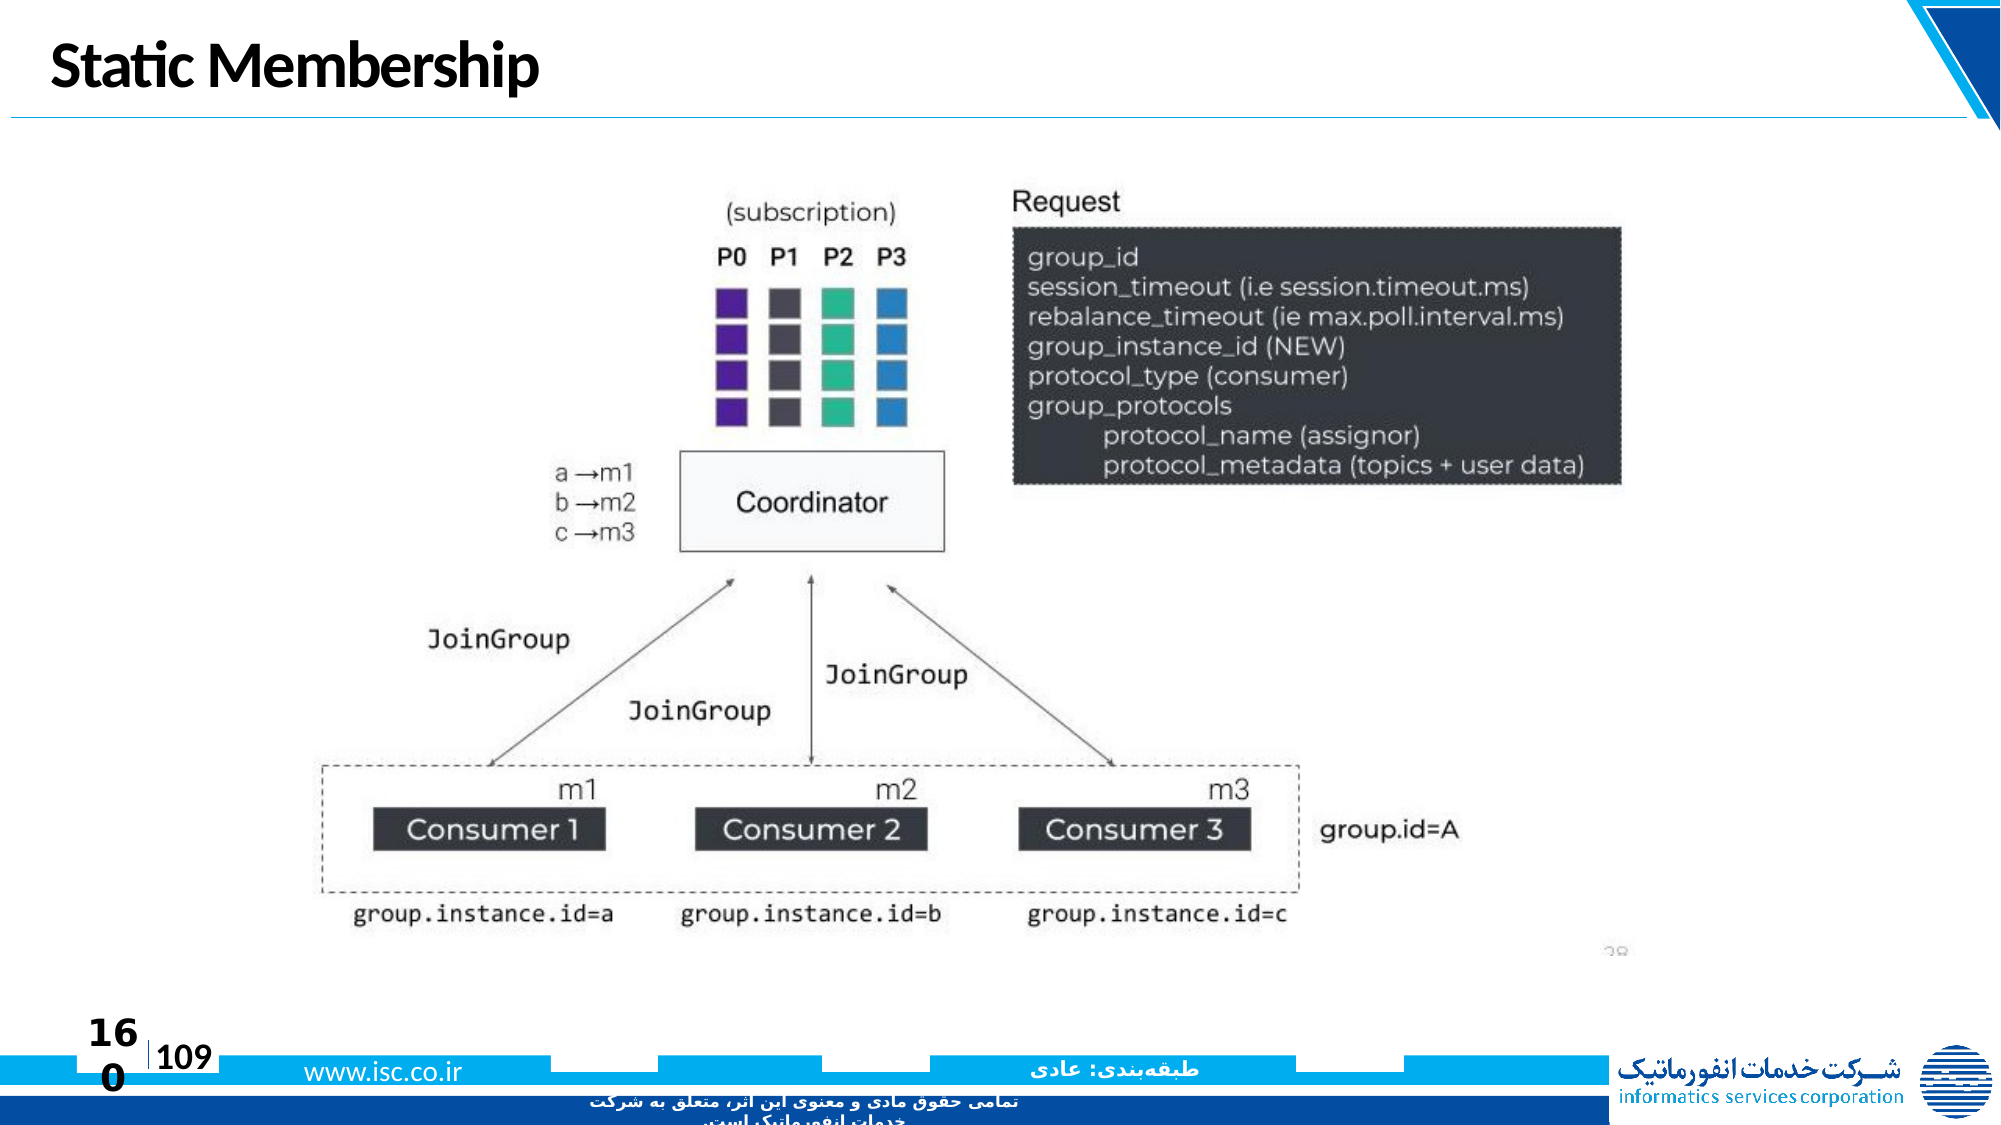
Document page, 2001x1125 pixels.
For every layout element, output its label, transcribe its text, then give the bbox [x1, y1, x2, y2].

picture [1610, 1040, 1995, 1121]
title Static Membership [35, 25, 1900, 97]
picture [299, 174, 1636, 956]
